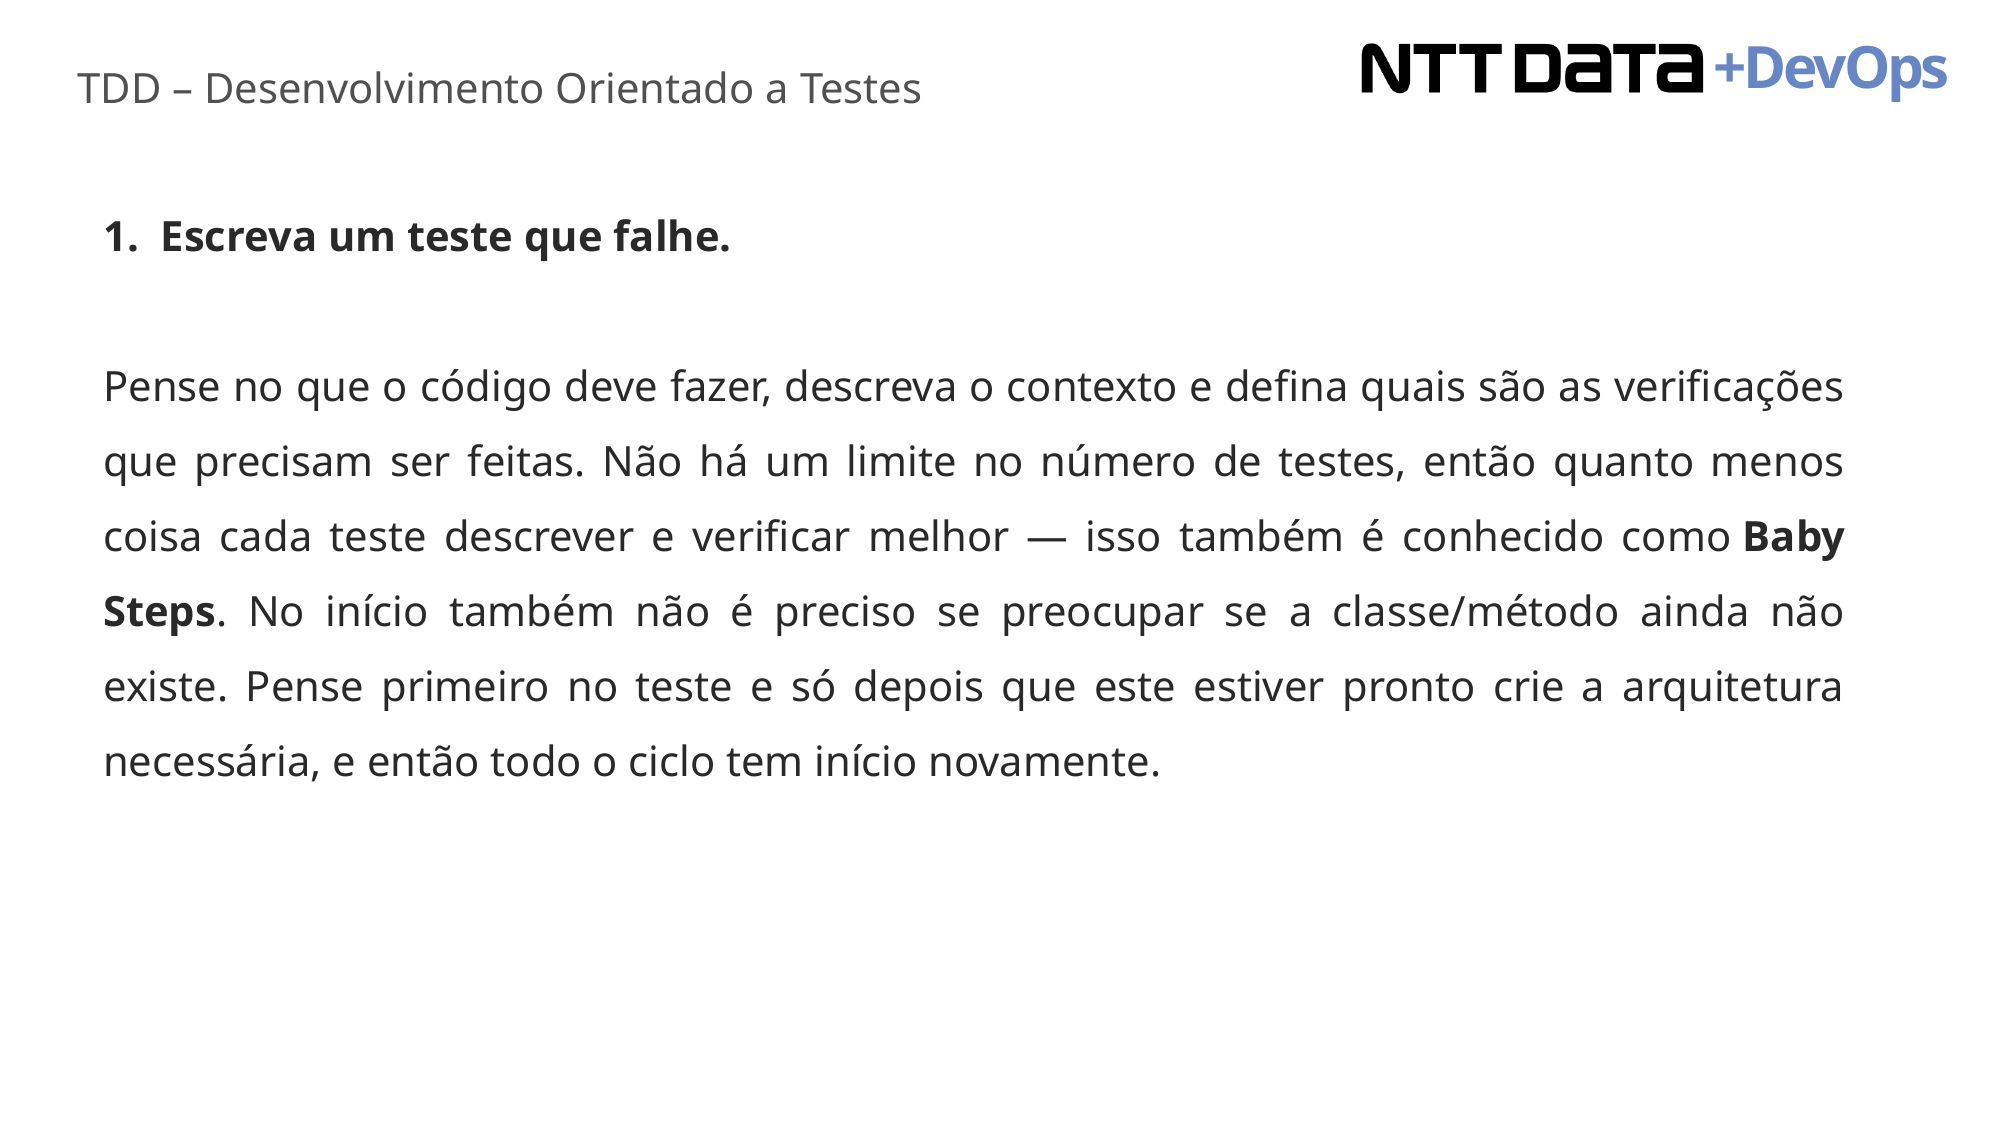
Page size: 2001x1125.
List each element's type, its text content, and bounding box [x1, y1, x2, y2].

text_box TDD – Desenvolvimento Orientado a Testes [62, 31, 1153, 149]
text_box Escreva um teste que falhe. Pense no que o código deve fazer, descreva o contexto e defina quais são as verificações que precisam ser feitas. Não há um limite no número de testes, então quanto menos coisa cada teste descrever e verificar melhor — isso também é conhecido como Baby Steps. No início também não é preciso se preocupar se a classe/método ainda não existe. Pense primeiro no teste e só depois que este estiver pronto crie a arquitetura necessária, e então todo o ciclo tem início novamente. [88, 177, 1861, 792]
picture [1337, 19, 1726, 116]
